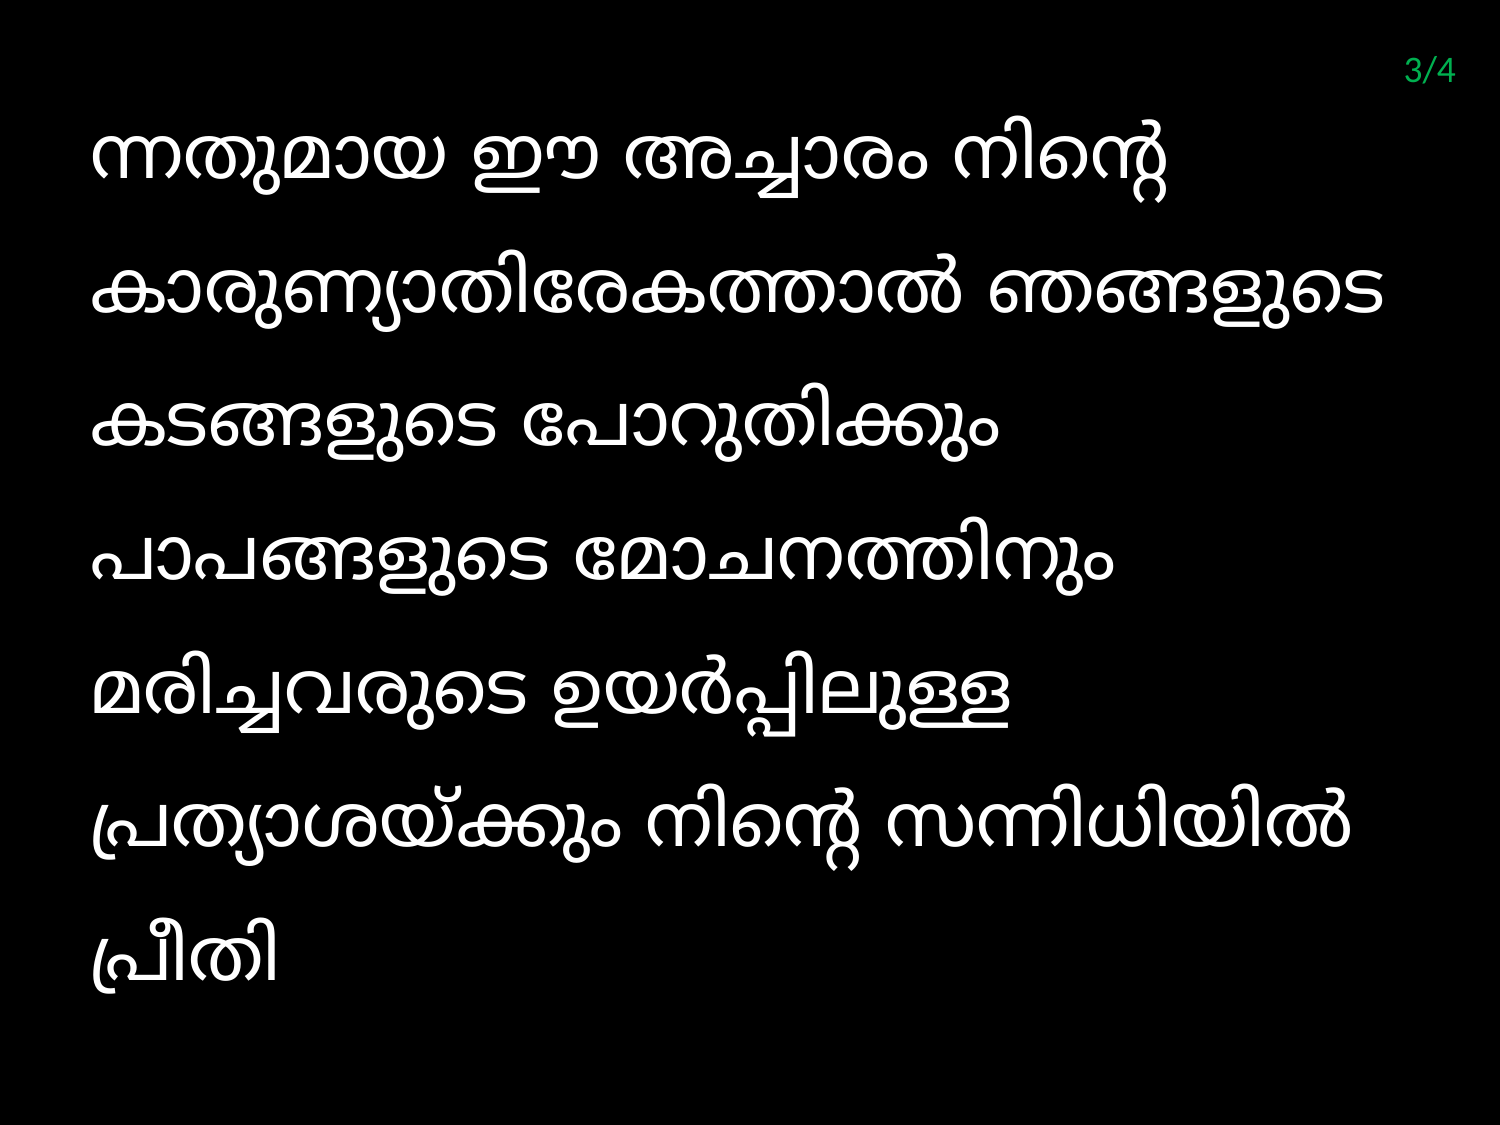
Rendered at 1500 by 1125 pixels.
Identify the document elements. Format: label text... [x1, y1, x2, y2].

text_box 3/4 [1388, 37, 1471, 98]
list ന്നതുമായ ഈ അച്ചാരം നിന്‍റെ കാരുണ്യാതിരേകത്താല്‍ ഞങ്ങളുടെ കടങ്ങളുടെ പോറുതിക്കും പാപങ്ങളുടെ മോചനത്തിനും മരിച്ചവരുടെ ഉയര്‍പ്പിലുള്ള പ്രത്യാശയ്ക്കും നിന്‍റെ സന്നിധിയില്‍ പ്രീതി [75, 50, 1425, 1005]
